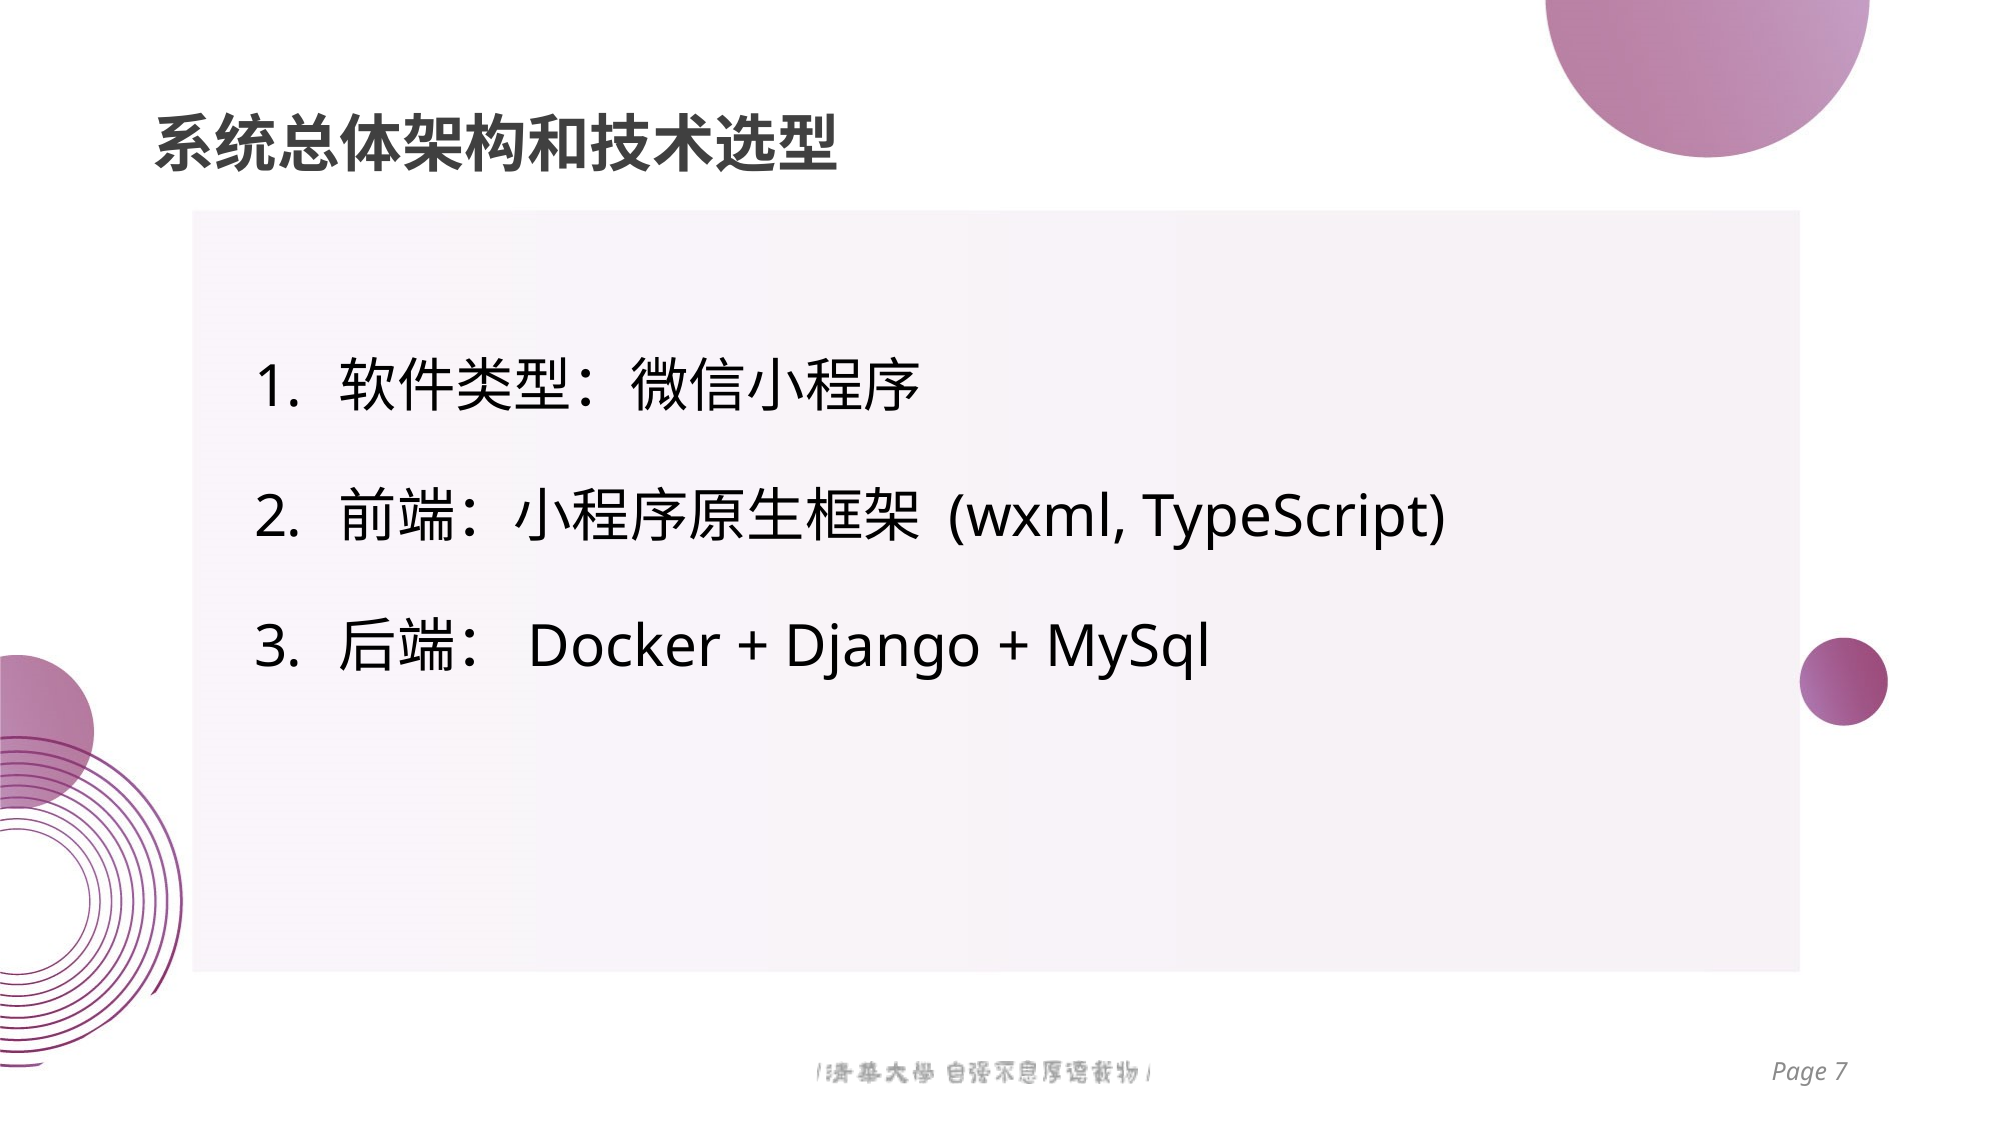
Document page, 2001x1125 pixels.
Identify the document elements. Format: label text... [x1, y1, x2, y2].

list 软件类型：微信小程序 前端：小程序原生框架 (wxml, TypeScript) 后端：Docker + Django + MySql [239, 327, 1732, 913]
slide_number Page 7 [1412, 1042, 1863, 1103]
title 系统总体架构和技术选型 [137, 98, 1543, 195]
picture [0, 0, 2001, 1125]
